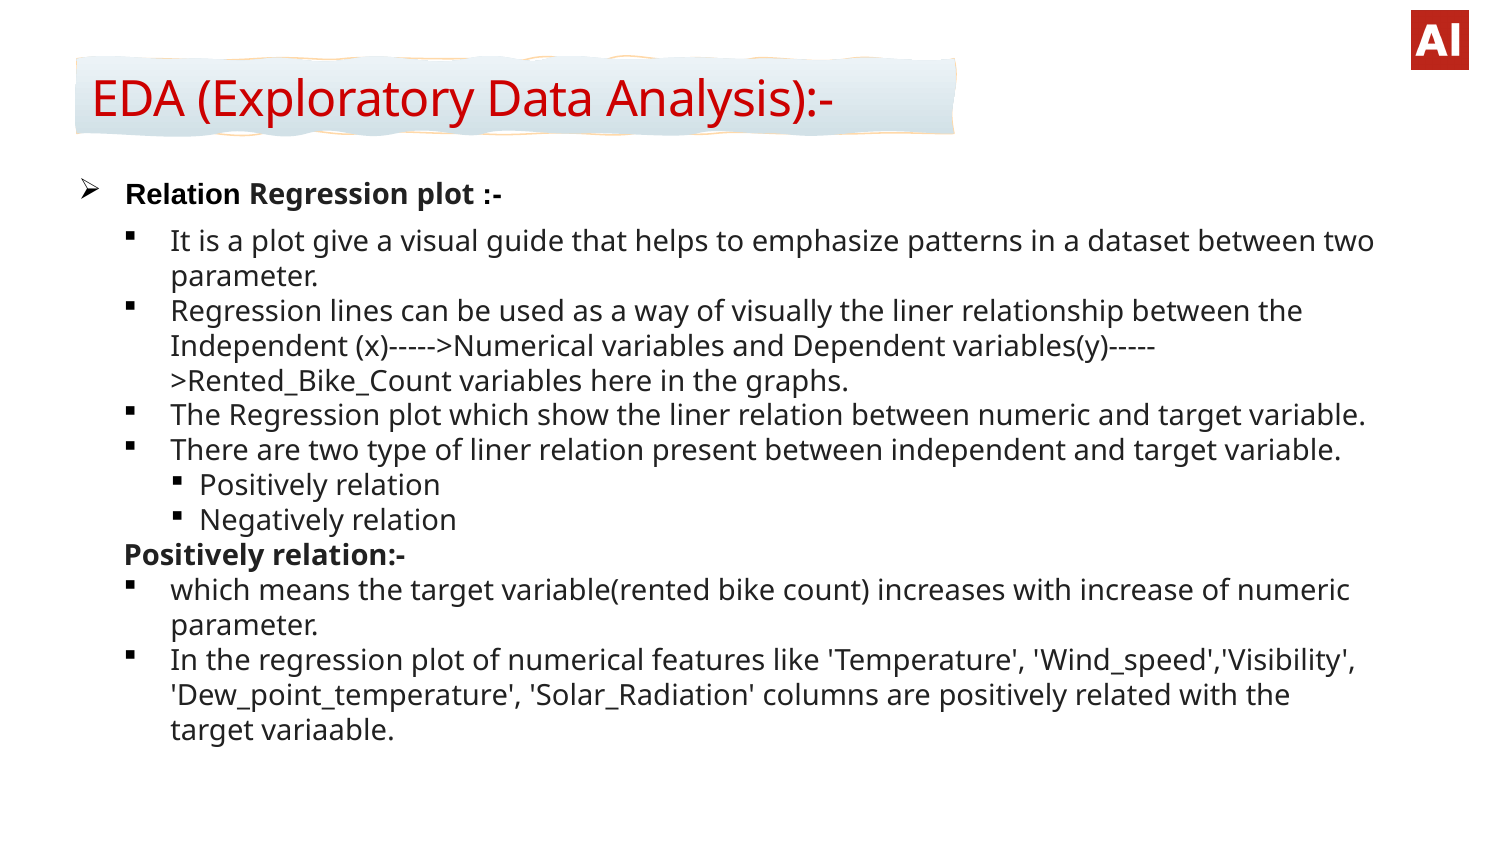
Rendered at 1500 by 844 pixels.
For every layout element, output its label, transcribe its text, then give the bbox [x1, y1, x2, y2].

picture [1411, 10, 1469, 70]
text_box It is a plot give a visual guide that helps to emphasize patterns in a dataset between two parameter. Regression lines can be used as a way of visually the liner relationship between the Independent (x)----->Numerical variables and Dependent variables(y)----->Rented_Bike_Count variables here in the graphs. The Regression plot which show the liner relation between numeric and target variable. There are two type of liner relation present between independent and target variable. Positively relation Negatively relation Positively relation:- which means the target variable(rented bike count) increases with increase of numeric parameter. In the regression plot of numerical features like 'Temperature', 'Wind_speed','Visibility', 'Dew_point_temperature', 'Solar_Radiation' columns are positively related with the target variaable. [108, 214, 1396, 789]
text_box Relation Regression plot :- [61, 159, 519, 218]
text_box EDA (Exploratory Data Analysis):- [74, 55, 957, 137]
